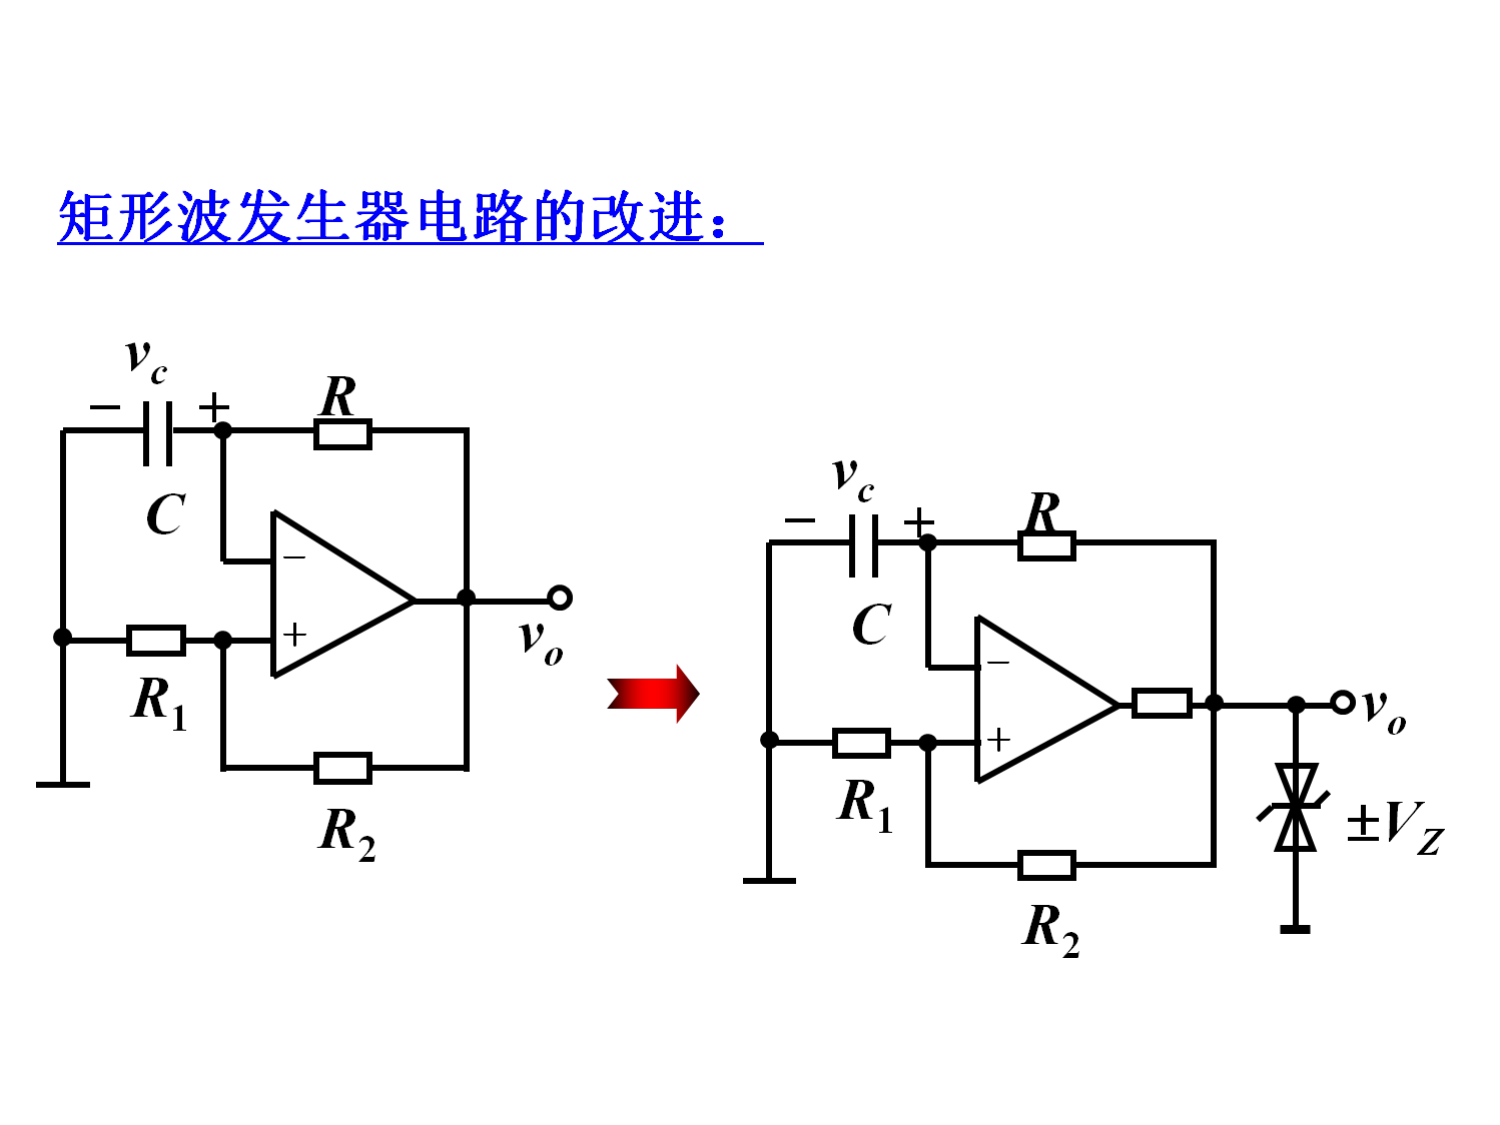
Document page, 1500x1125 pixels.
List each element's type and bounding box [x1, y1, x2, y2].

picture [21, 159, 1479, 967]
